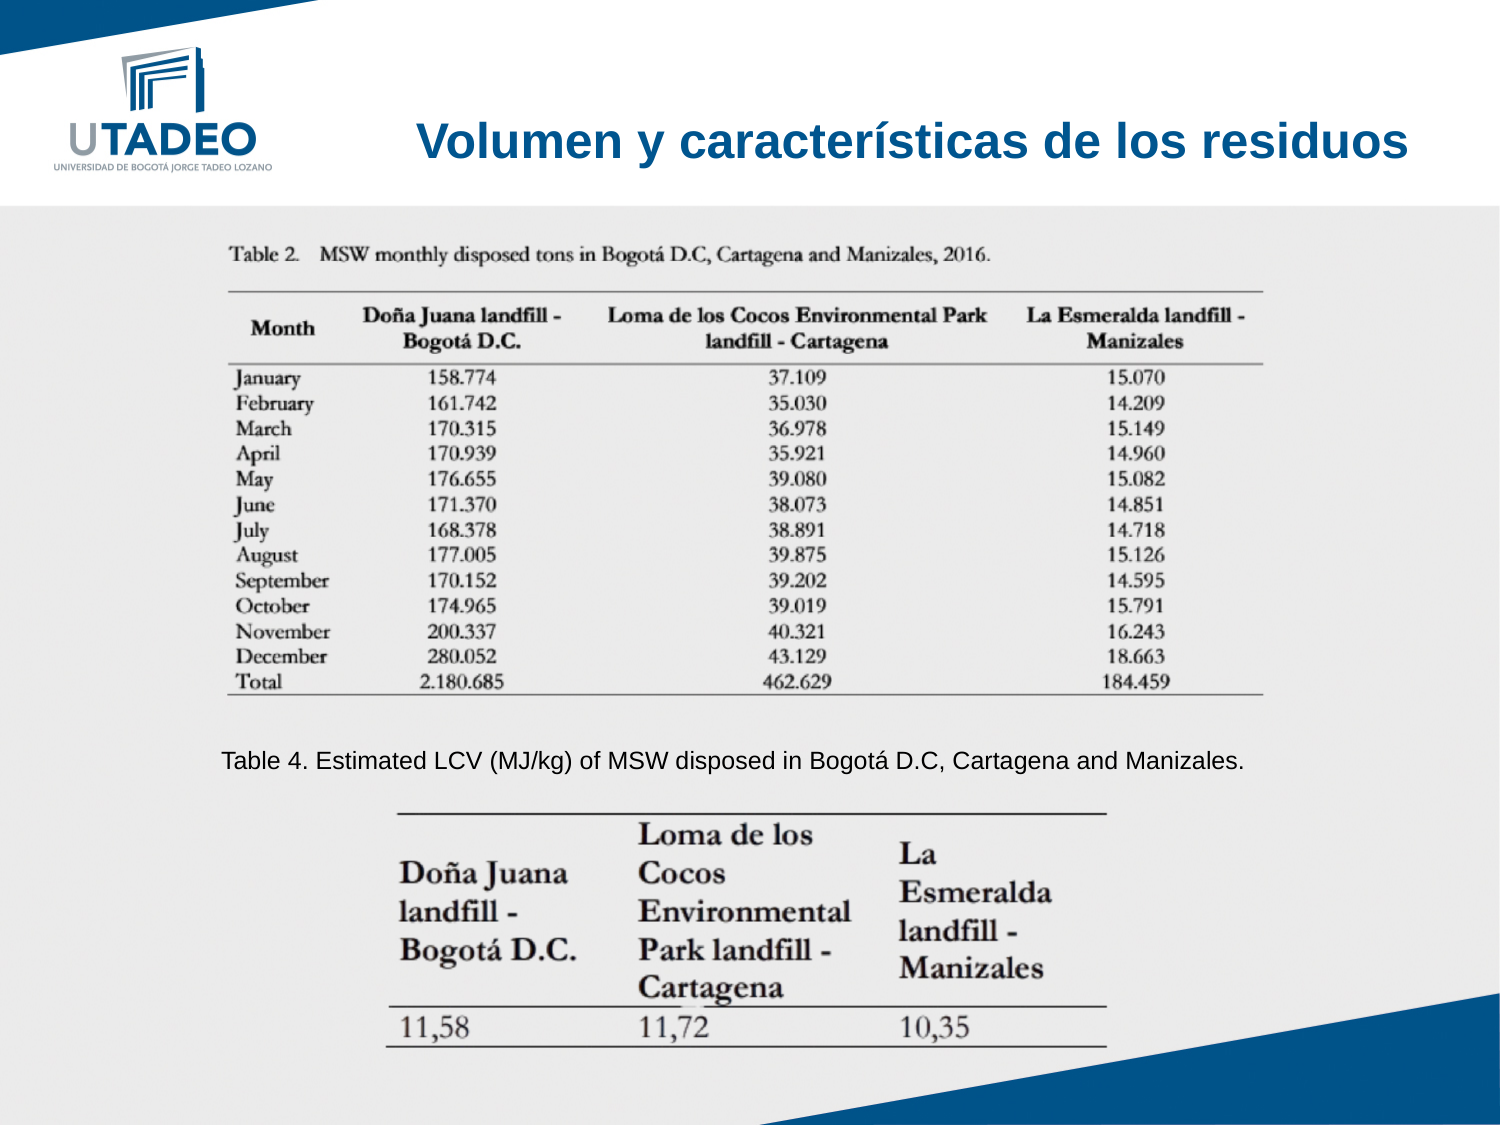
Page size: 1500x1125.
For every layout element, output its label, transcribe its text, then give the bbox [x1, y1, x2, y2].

text_box Table 4. Estimated LCV (MJ/kg) of MSW disposed in Bogotá D.C, Cartagena and Manizales. [206, 737, 1294, 783]
title Volumen y características de los residuos [75, 45, 1425, 233]
picture [0, 0, 1500, 1125]
